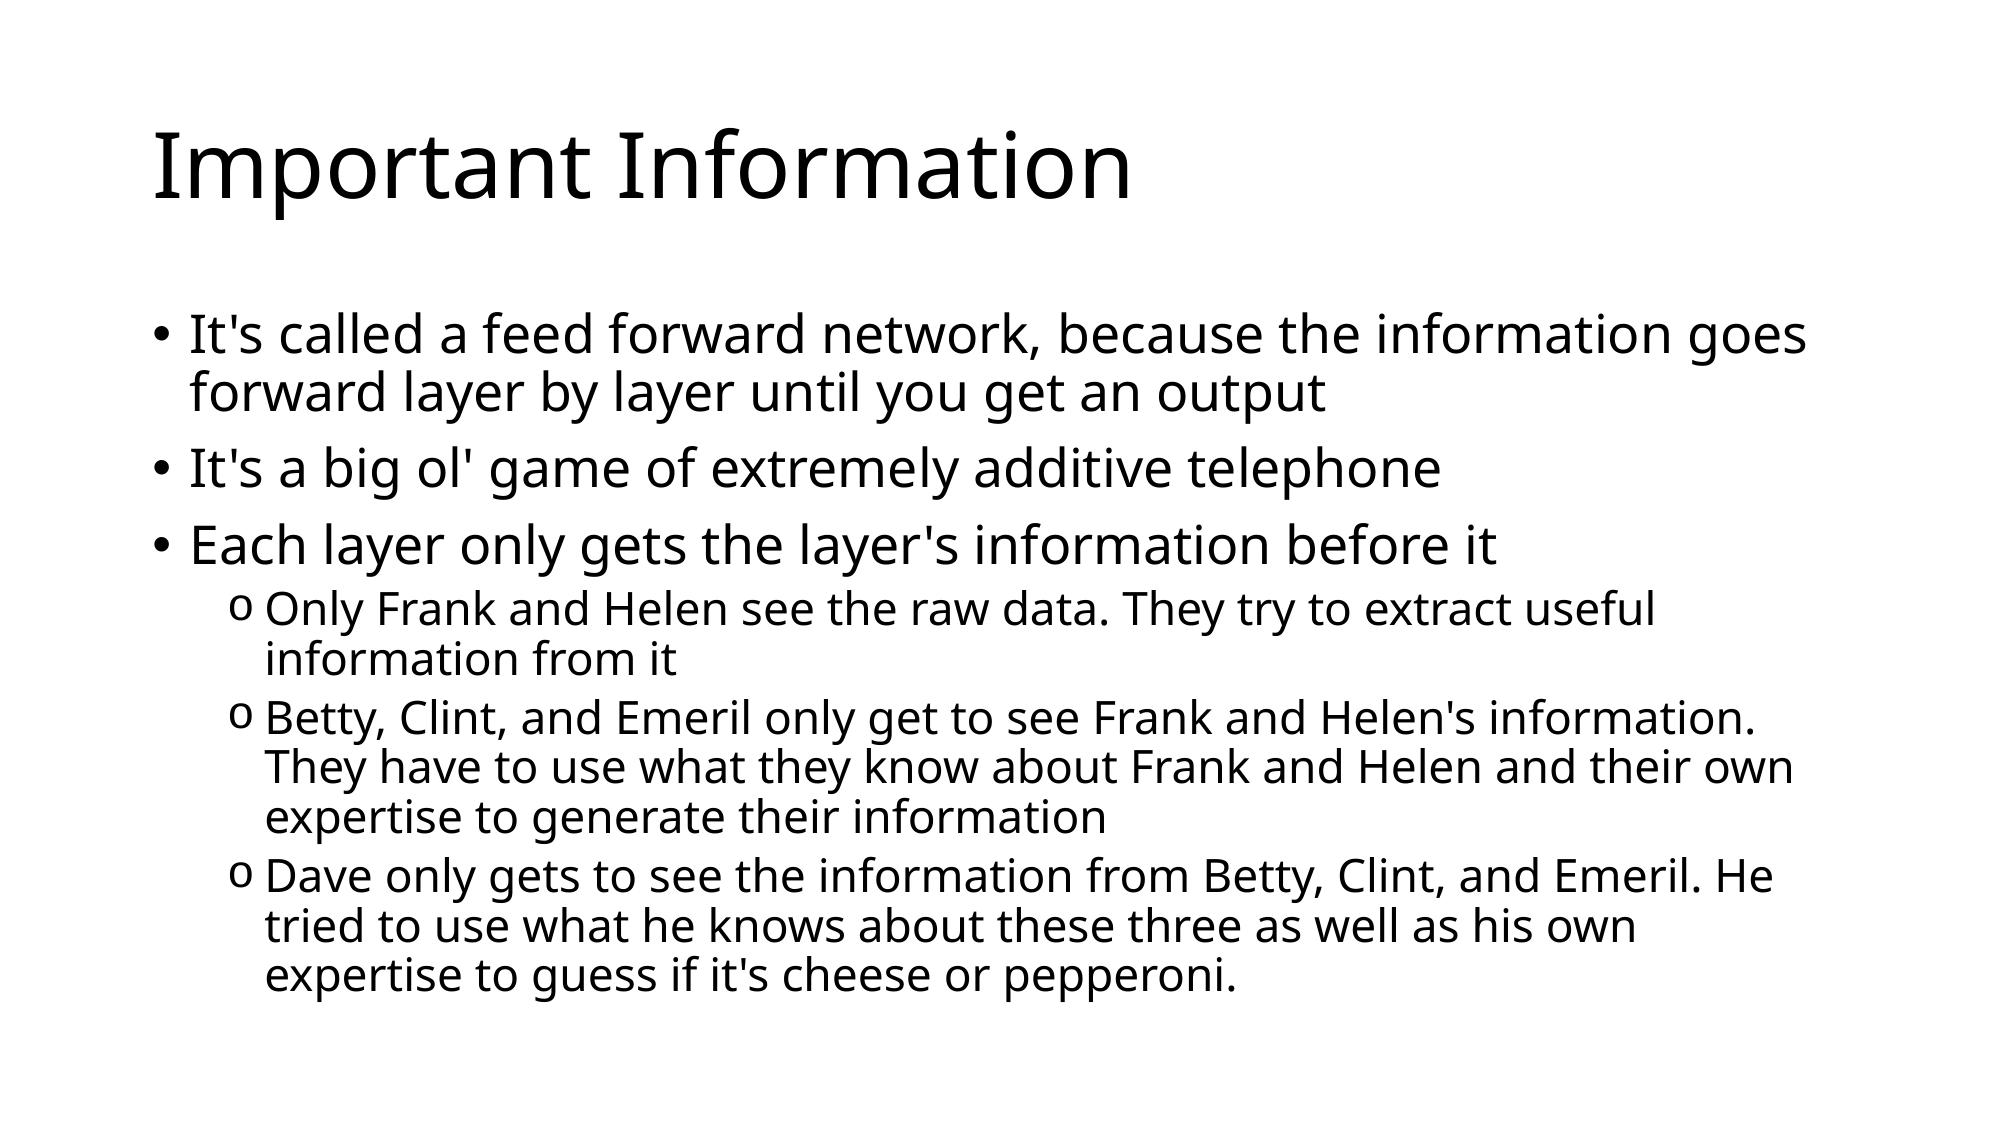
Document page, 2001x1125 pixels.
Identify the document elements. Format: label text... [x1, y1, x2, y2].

title Important Information [137, 59, 1863, 278]
list It's called a feed forward network, because the information goes forward layer by layer until you get an output It's a big ol' game of extremely additive telephone Each layer only gets the layer's information before it Only Frank and Helen see the raw data. They try to extract useful information from it Betty, Clint, and Emeril only get to see Frank and Helen's information. They have to use what they know about Frank and Helen and their own expertise to generate their information Dave only gets to see the information from Betty, Clint, and Emeril. He tried to use what he knows about these three as well as his own expertise to guess if it's cheese or pepperoni. [137, 299, 1863, 1014]
